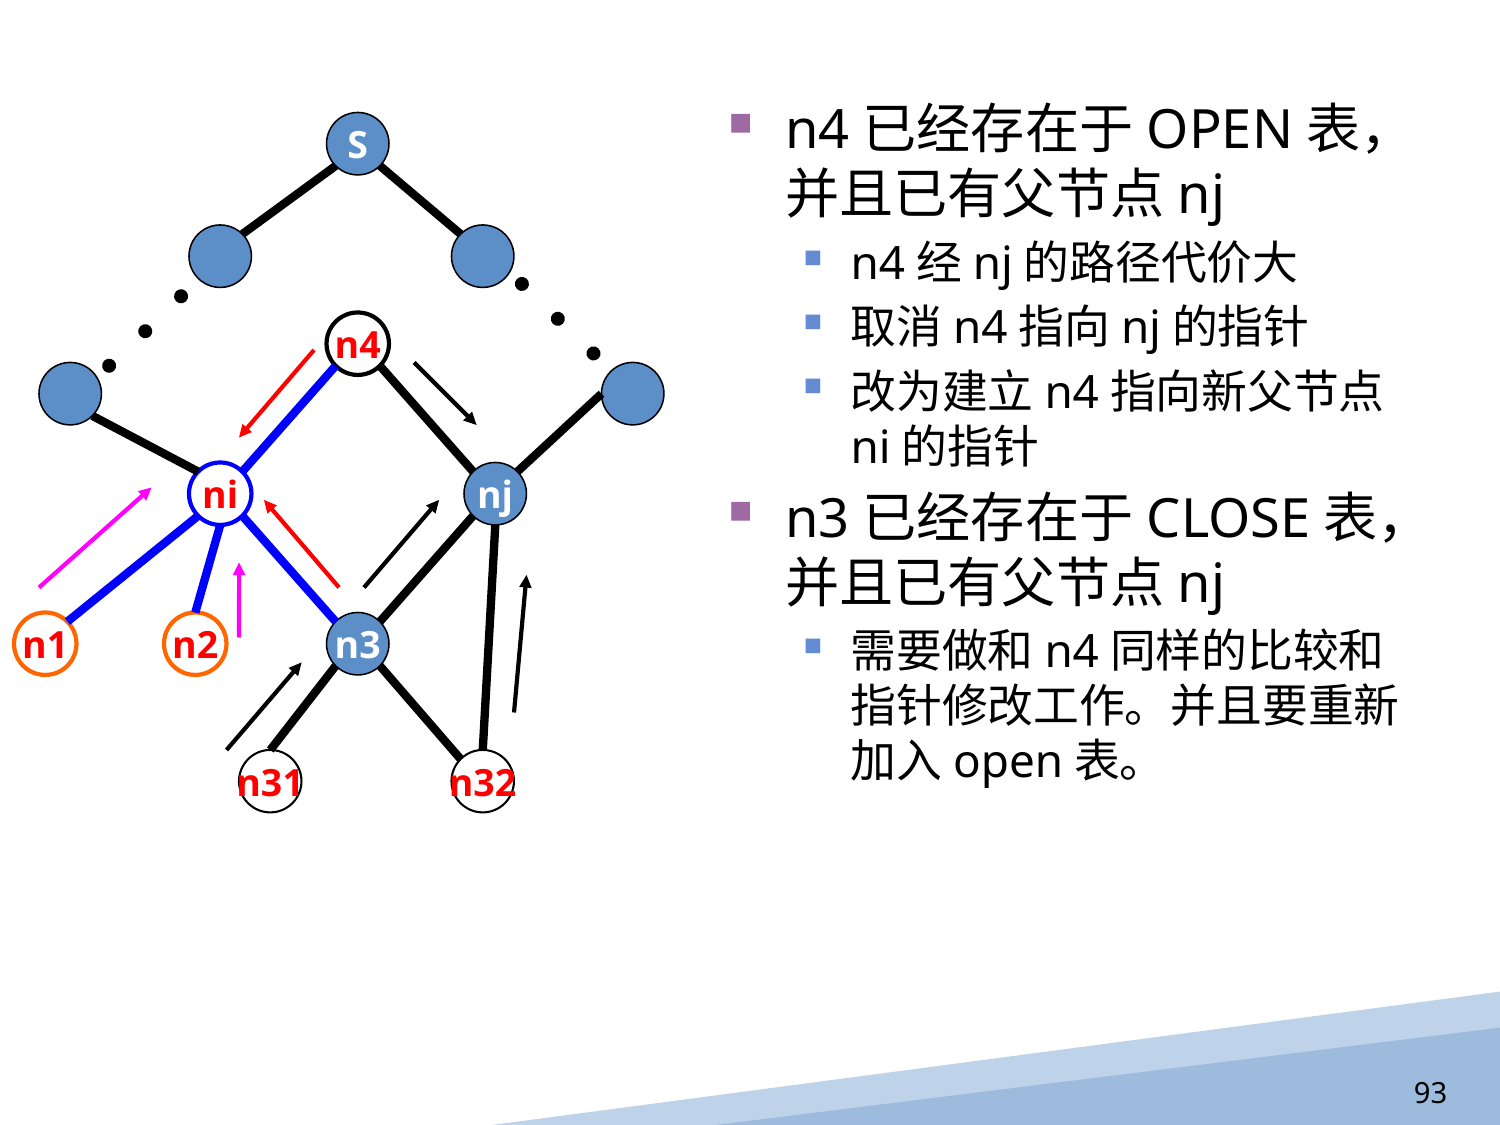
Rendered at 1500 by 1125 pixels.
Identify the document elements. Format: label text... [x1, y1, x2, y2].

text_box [242, 527, 336, 634]
text_box [601, 362, 664, 425]
text_box [106, 487, 152, 527]
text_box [195, 536, 221, 625]
text_box n4 [326, 312, 389, 375]
text_box ni [188, 462, 252, 525]
text_box n31 [238, 750, 302, 813]
text_box [264, 499, 288, 527]
text_box n3 [326, 612, 389, 675]
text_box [517, 405, 602, 484]
text_box [188, 224, 252, 288]
text_box n1 [13, 612, 77, 675]
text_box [67, 527, 199, 634]
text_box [270, 677, 336, 762]
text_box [89, 324, 202, 338]
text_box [379, 377, 474, 484]
text_box n2 [163, 625, 227, 675]
text_box nj [463, 462, 527, 525]
text_box [288, 662, 302, 677]
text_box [379, 177, 461, 246]
text_box S [326, 112, 389, 175]
text_box [451, 224, 514, 288]
text_box n4已经存在于OPEN表，并且已有父节点nj n4经nj的路径代价大 取消n4指向nj的指针 改为建立n4指向新父节点ni的指针 n3已经存在于CLOSE表，并且已有父节点nj 需要做和n4同样的比较和指针修改工作。并且要重新加入open表。 [714, 87, 1439, 788]
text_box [92, 427, 199, 484]
text_box [38, 362, 102, 425]
text_box [415, 499, 440, 527]
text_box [492, 991, 1500, 1125]
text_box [379, 527, 474, 634]
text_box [482, 536, 496, 762]
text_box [379, 677, 461, 771]
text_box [501, 312, 615, 325]
text_box n32 [451, 750, 514, 813]
text_box [513, 574, 532, 713]
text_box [242, 377, 336, 484]
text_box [242, 165, 336, 235]
text_box [232, 562, 242, 638]
